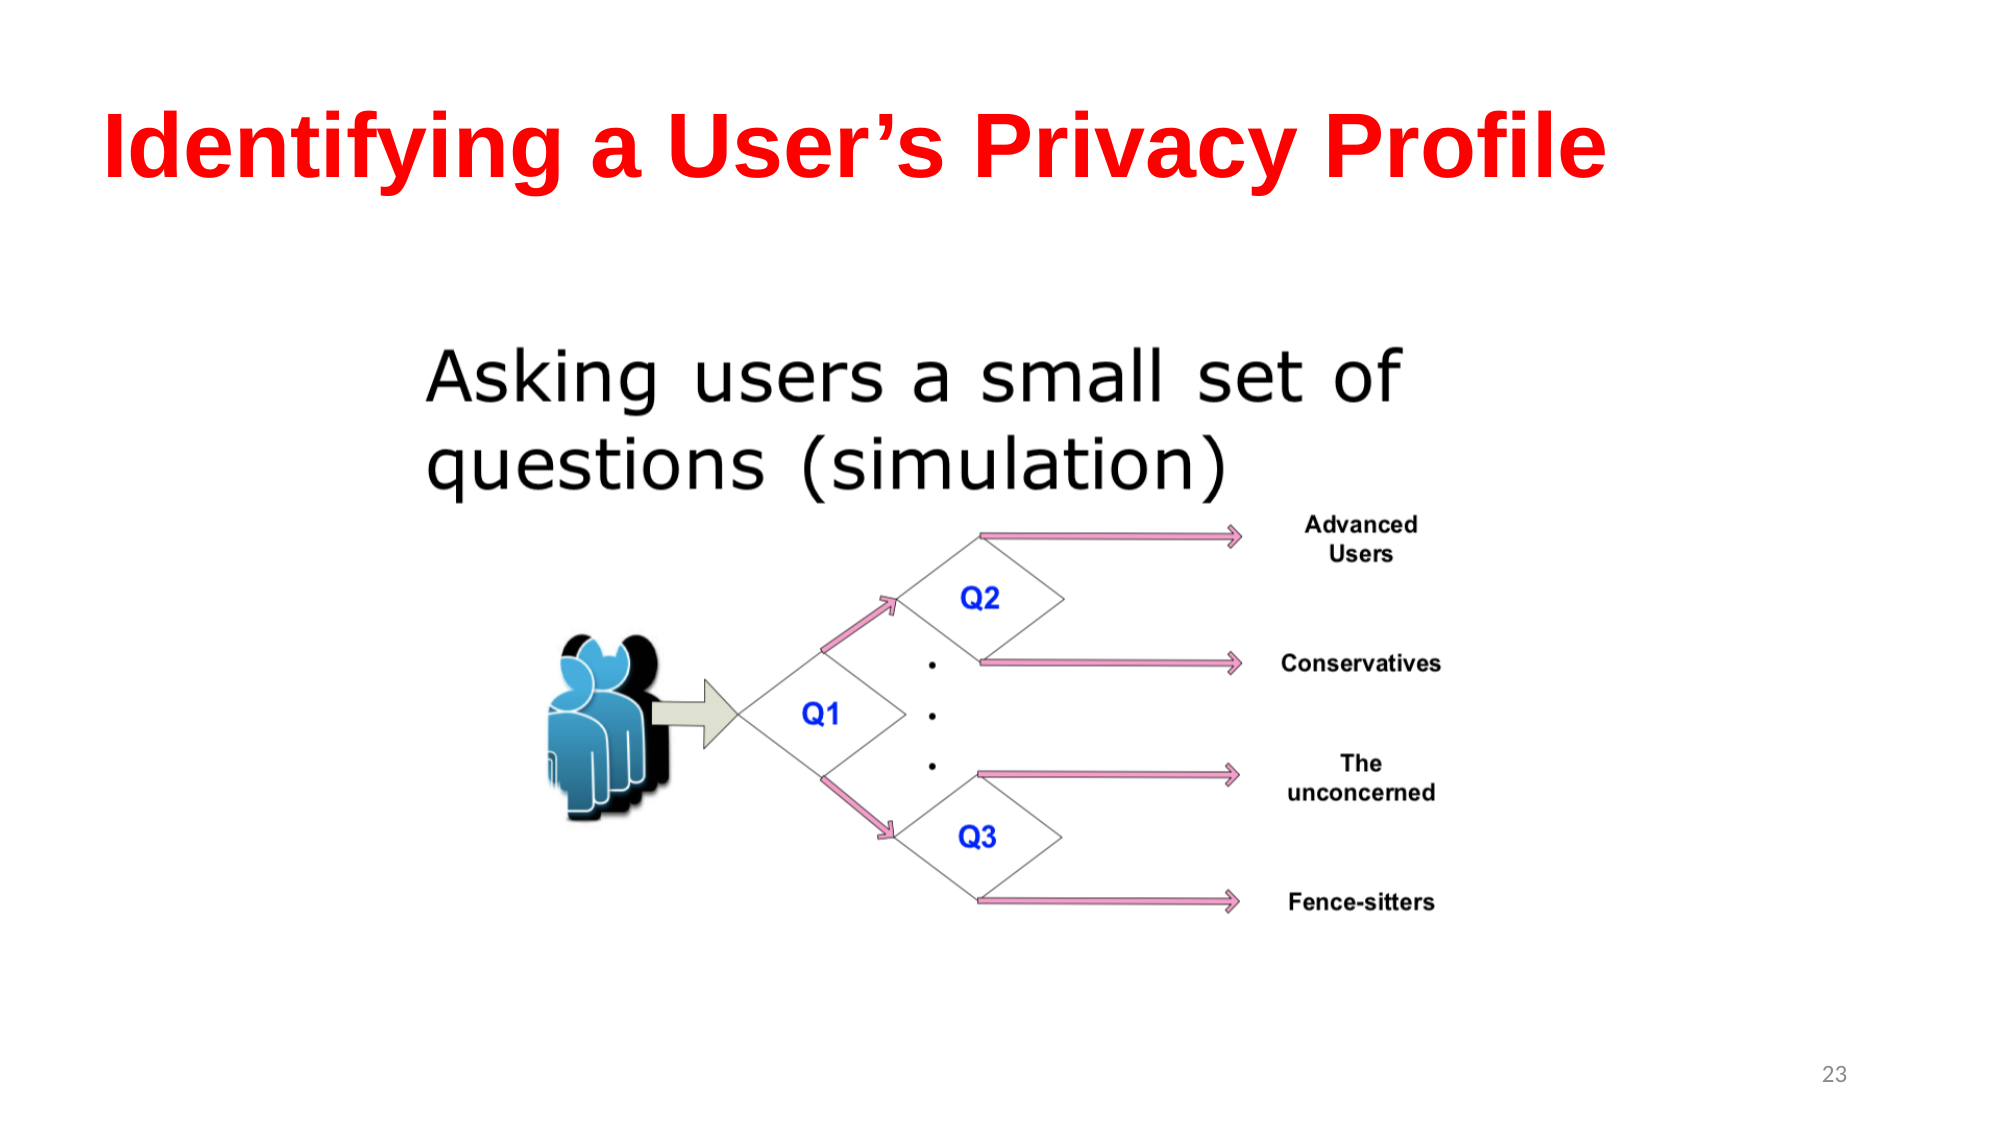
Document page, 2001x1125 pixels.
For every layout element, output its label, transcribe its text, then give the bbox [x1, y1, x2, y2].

slide_number 23 [1412, 1042, 1863, 1103]
picture [381, 308, 1607, 1017]
title Identifying a User’s Privacy Profile [87, 82, 1813, 214]
